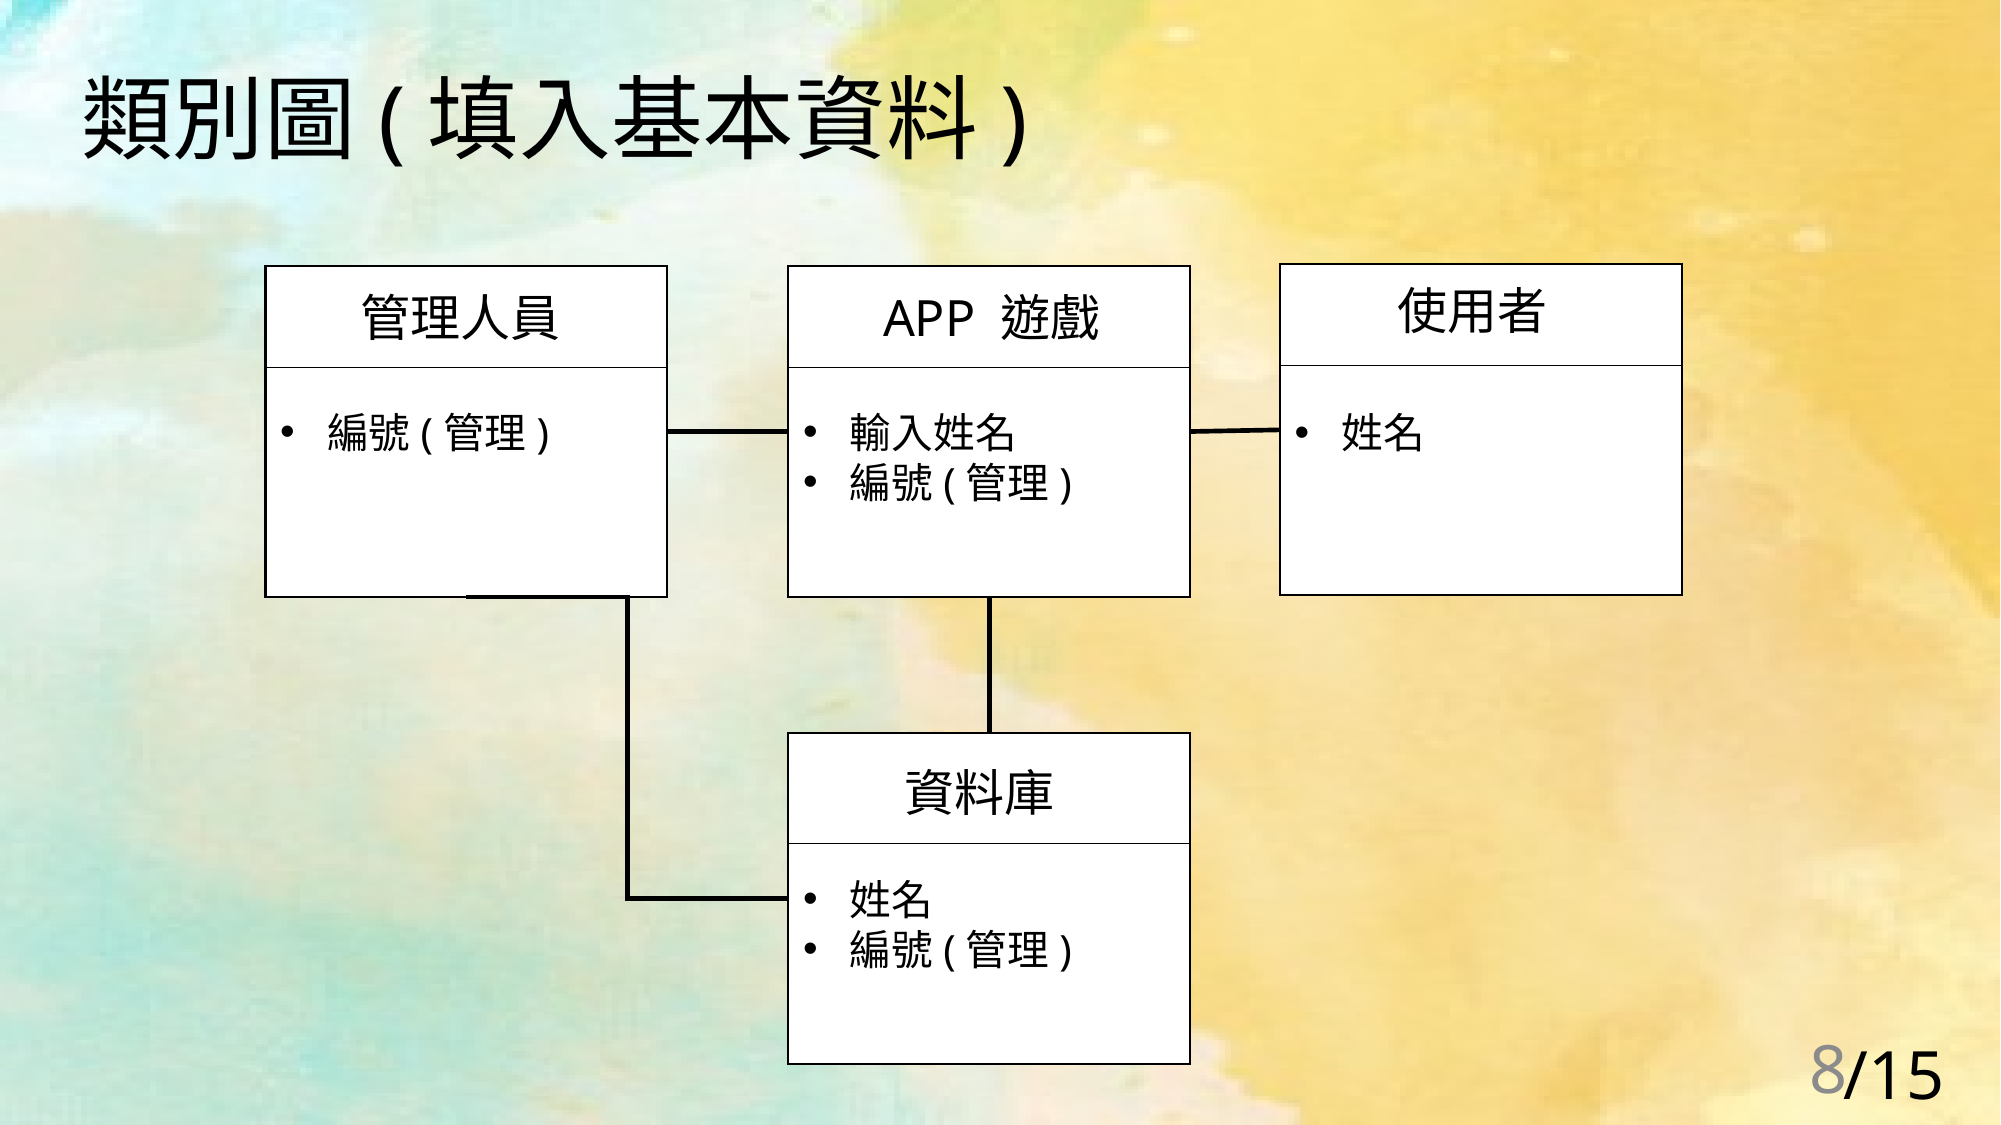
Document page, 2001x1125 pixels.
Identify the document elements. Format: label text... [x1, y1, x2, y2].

title 類別圖(填入基本資料) [66, 13, 1792, 232]
picture [0, 0, 2001, 1125]
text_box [265, 264, 1682, 1065]
slide_number 8 [1412, 1042, 1863, 1103]
